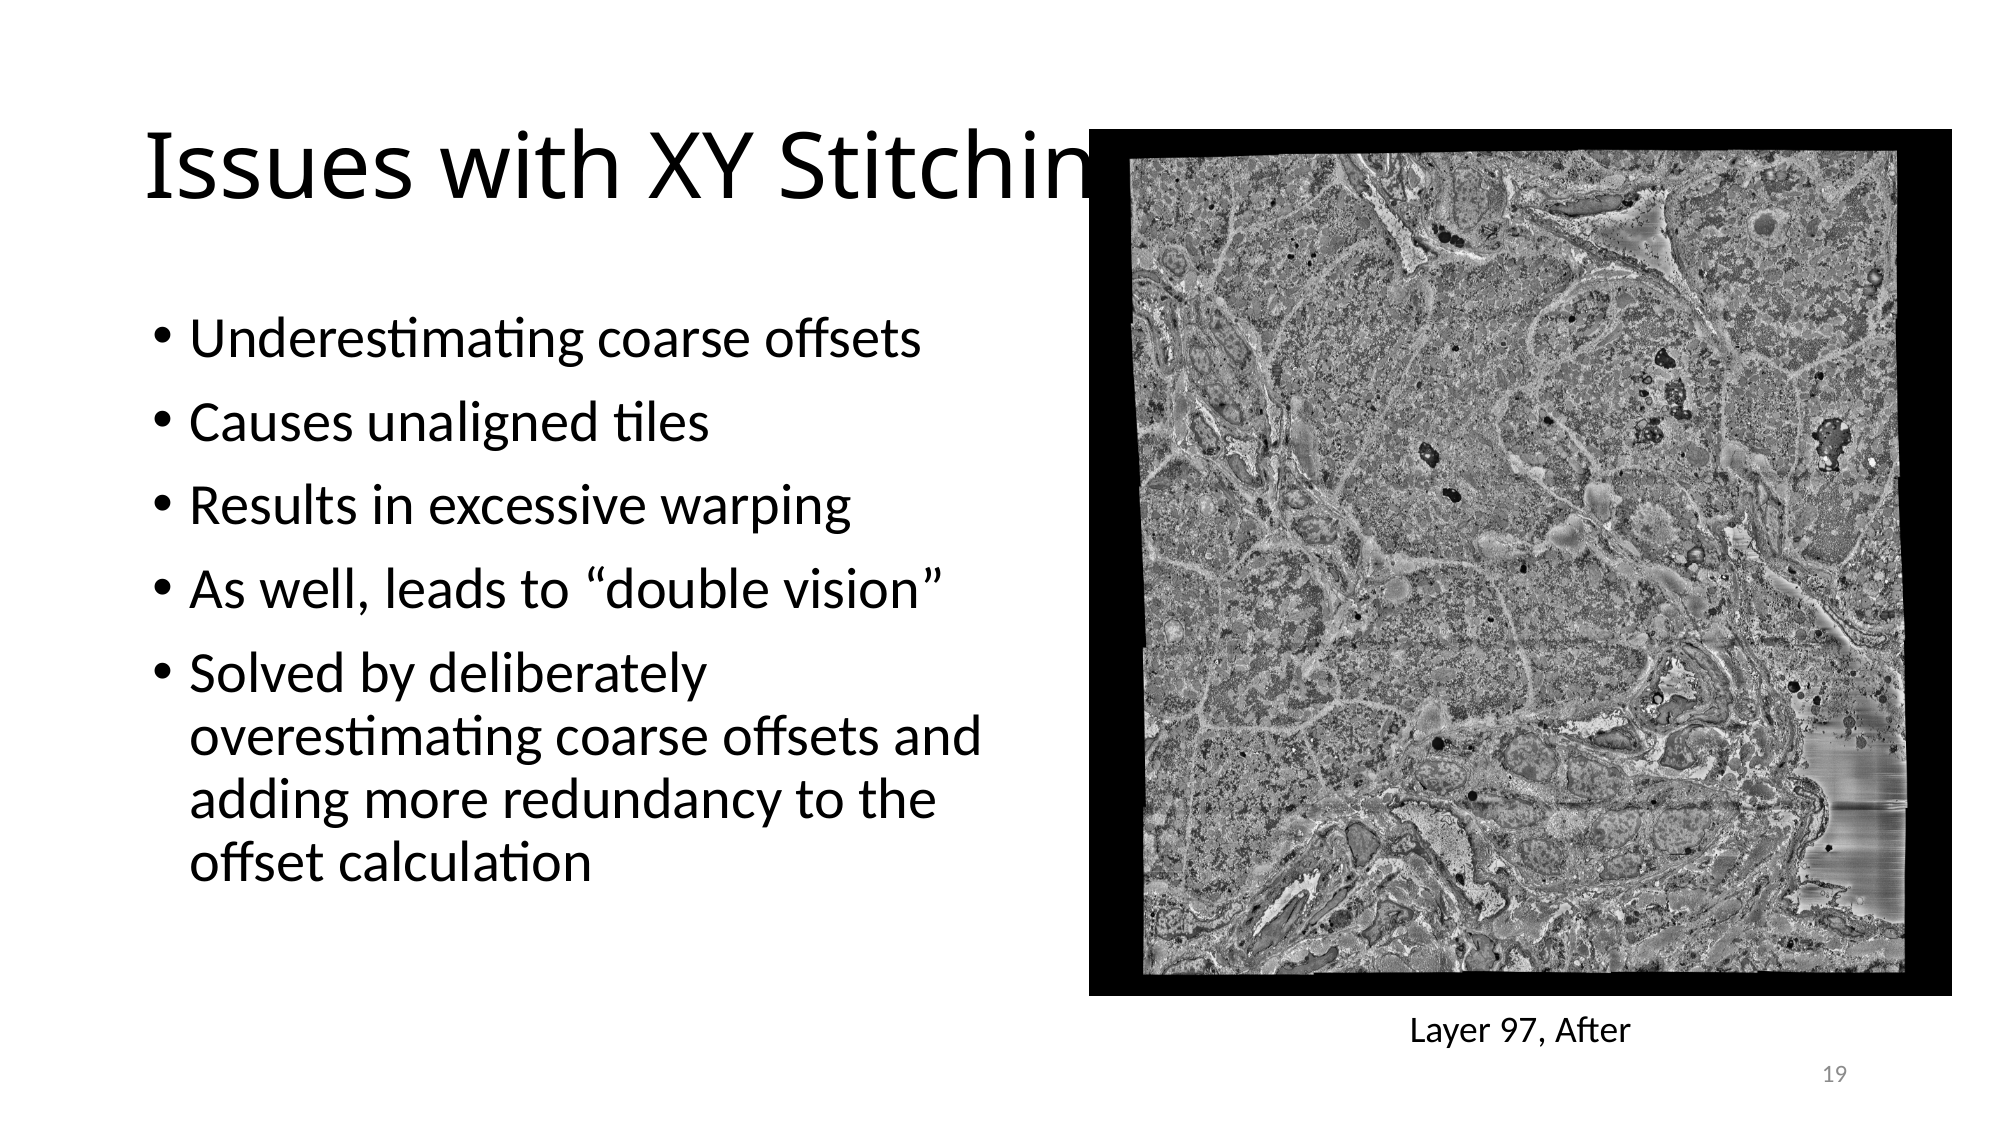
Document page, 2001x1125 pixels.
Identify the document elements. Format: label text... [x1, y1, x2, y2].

text_box Layer 97, After [1382, 997, 1660, 1058]
picture [1089, 129, 1952, 996]
slide_number 19 [1412, 1042, 1863, 1103]
title Issues with XY Stitching [129, 59, 1230, 278]
list Underestimating coarse offsets Causes unaligned tiles Results in excessive warping As well, leads to “double vision” Solved by deliberately overestimating coarse offsets and adding more redundancy to the offset calculation [137, 299, 1000, 1014]
